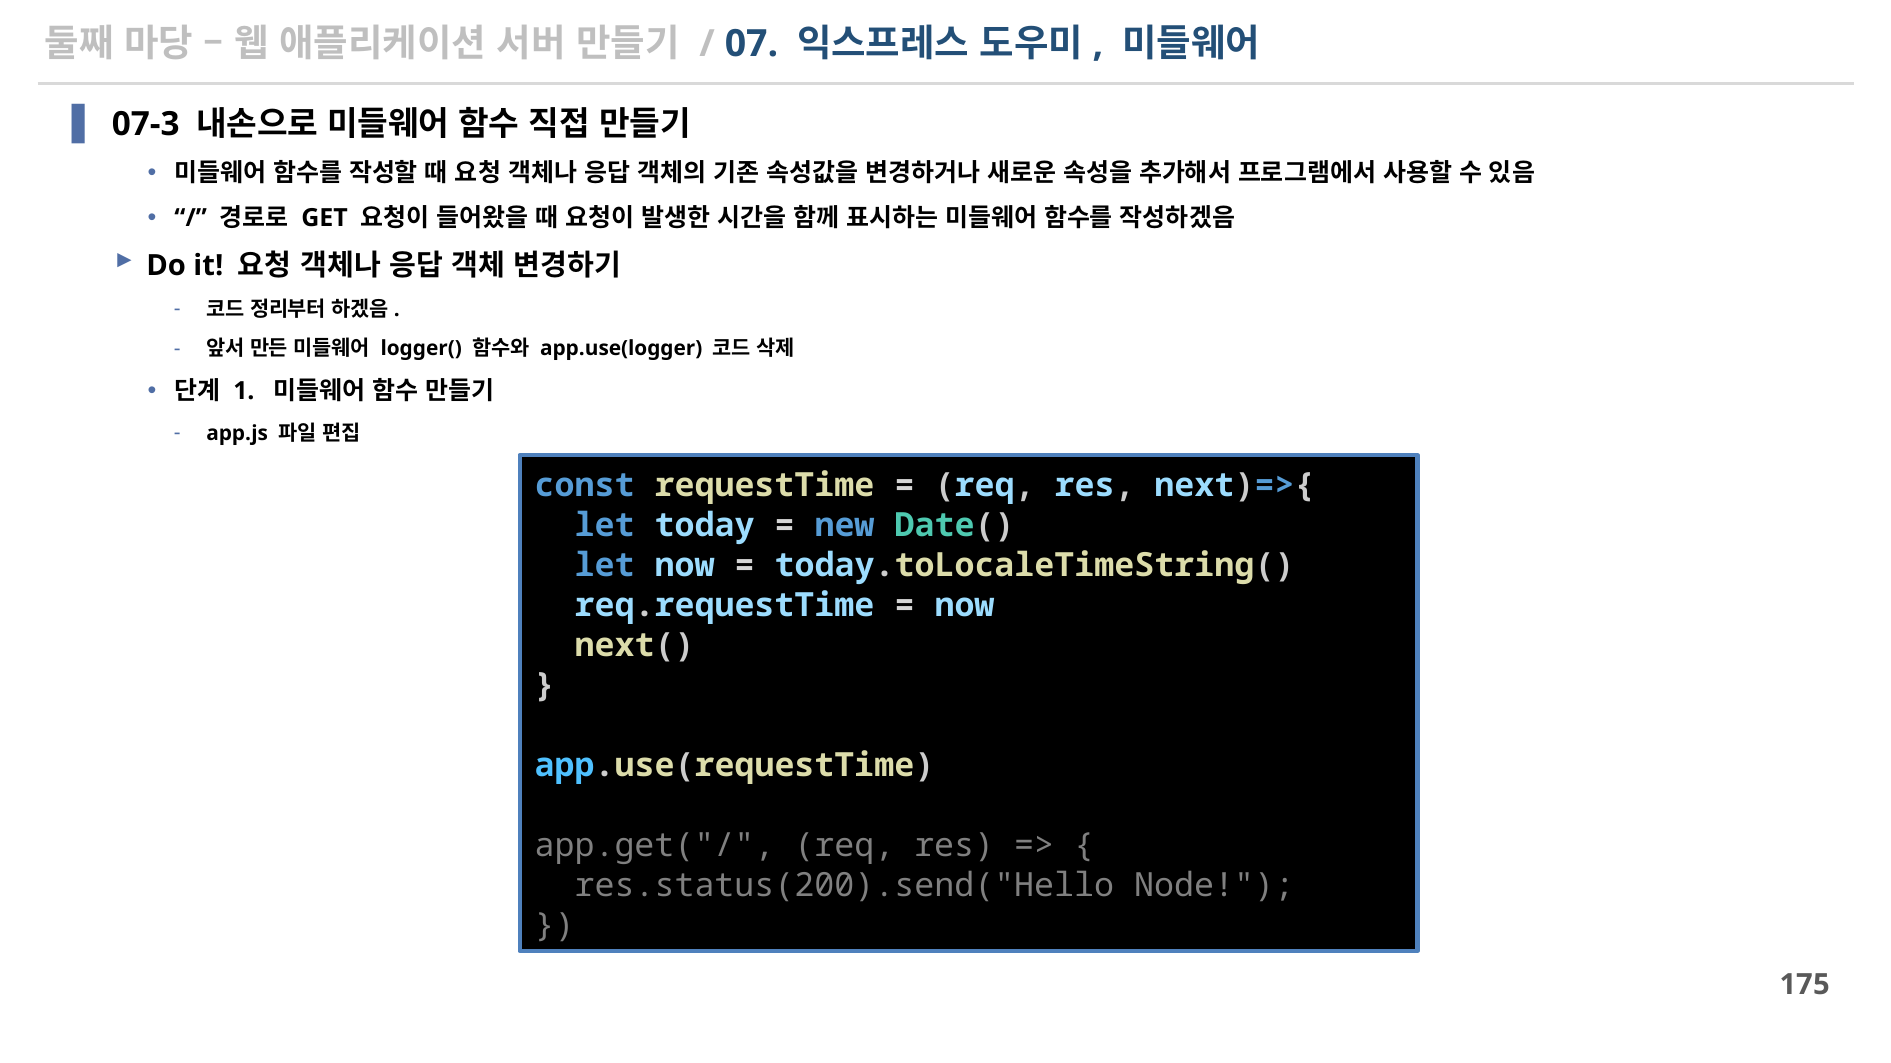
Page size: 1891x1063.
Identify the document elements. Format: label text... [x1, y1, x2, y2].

slide_number 175 [1703, 956, 1845, 1014]
list 07-3 내손으로 미들웨어 함수 직접 만들기 미들웨어 함수를 작성할 때 요청 객체나 응답 객체의 기존 속성값을 변경하거나 새로운 속성을 추가해서 프로그램에서 사용할 수 있음 “/” 경로로 GET 요청이 들어왔을 때 요청이 발생한 시간을 함께 표시하는 미들웨어 함수를 작성하겠음 Do it! 요청 객체나 응답 객체 변경하기 코드 정리부터 하겠음. 앞서 만든 미들웨어 logger() 함수와 app.use(logger) 코드 삭제 단계 1. 미들웨어 함수 만들기 app.js 파일 편집 [43, 94, 1831, 506]
text_box const requestTime = (req, res, next)=>{ let today = new Date() let now = today.toLocaleTimeString() req.requestTime = now next() } app.use(requestTime) app.get("/", (req, res) => { res.status(200).send("Hello Node!"); }) [518, 453, 1420, 953]
title 둘째 마당 – 웹 애플리케이션 서버 만들기 / 07. 익스프레스 도우미, 미들웨어 [29, 11, 1855, 73]
